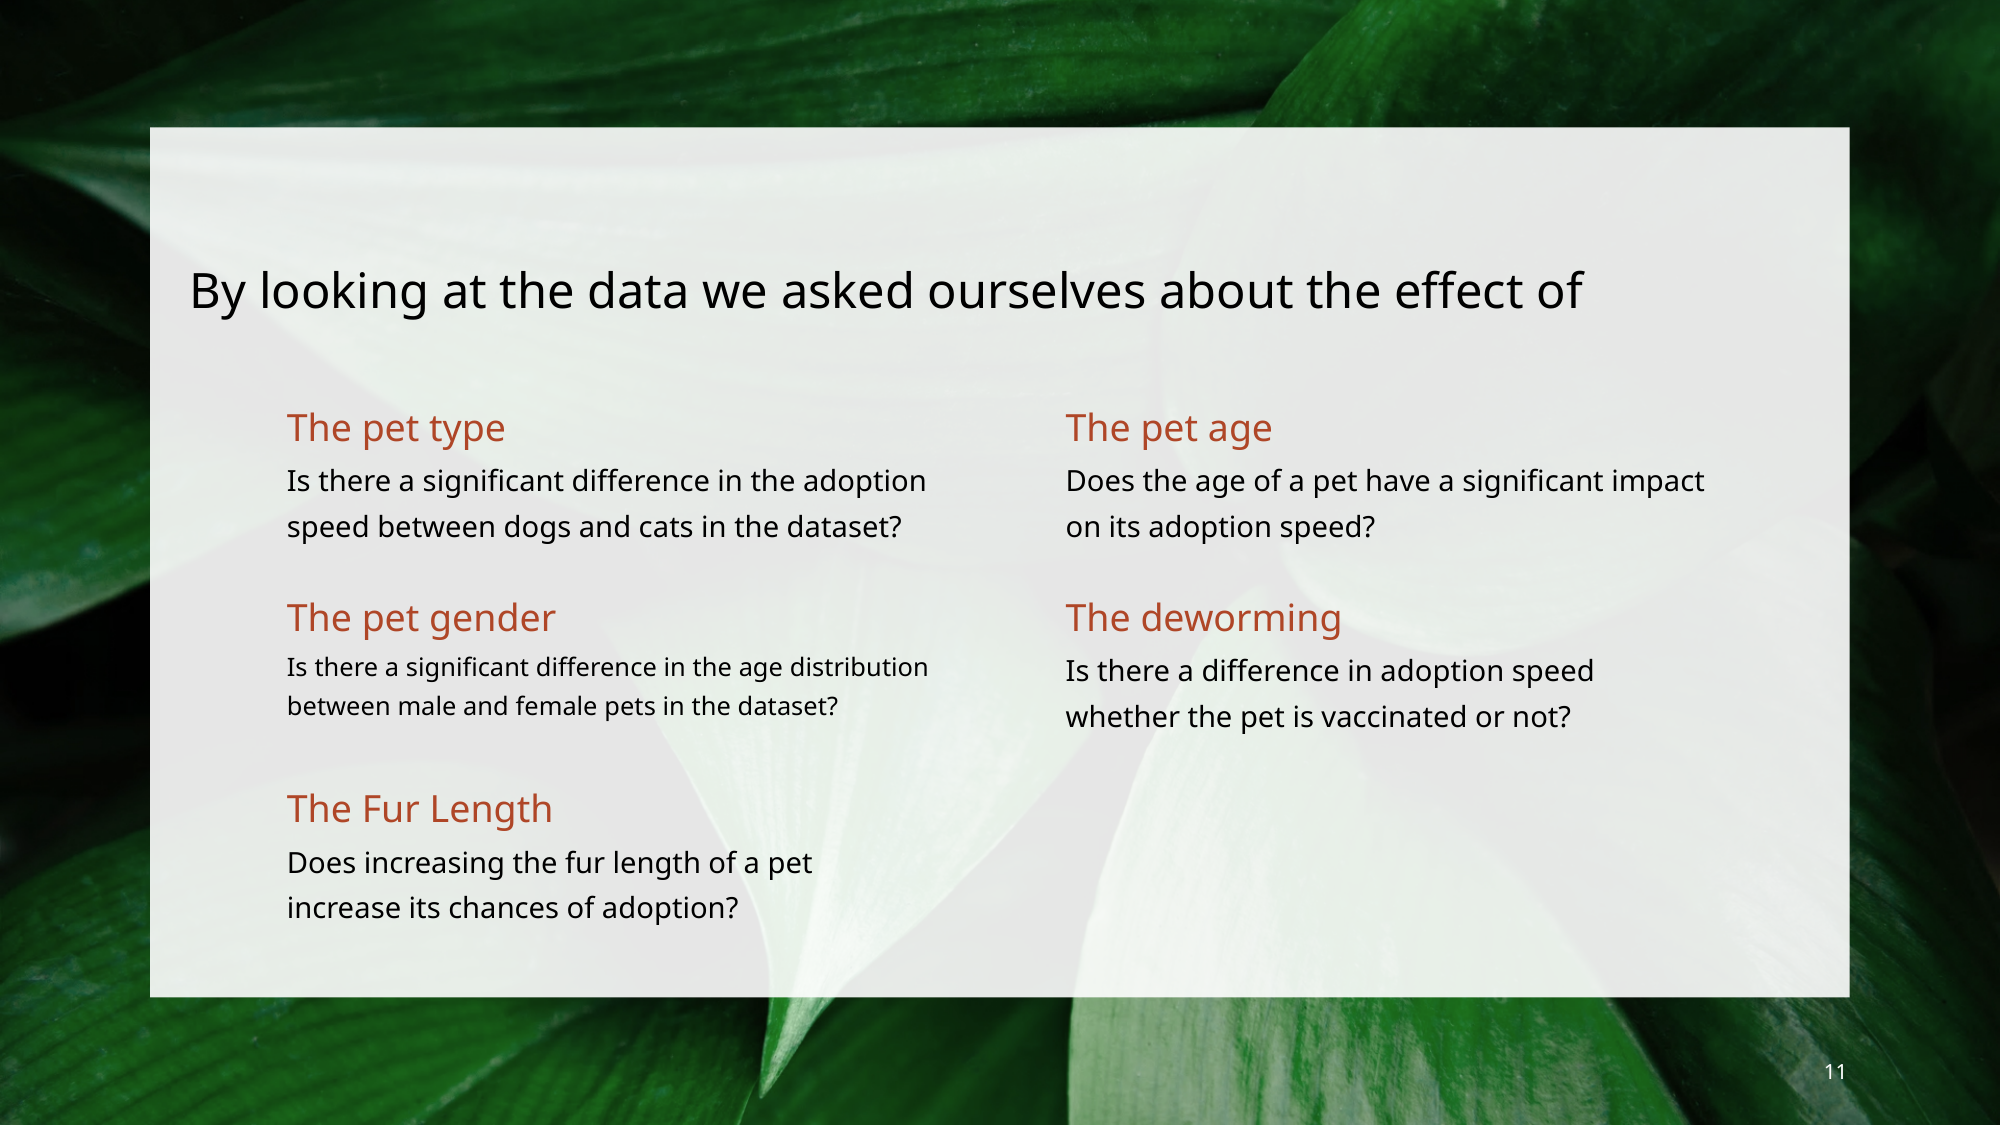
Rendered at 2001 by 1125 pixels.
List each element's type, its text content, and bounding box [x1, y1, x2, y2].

list Does increasing the fur length of a pet increase its chances of adoption? [271, 825, 947, 946]
list The Fur Length [271, 777, 947, 823]
list Is there a significant difference in the age distribution between male and female pets in the dataset? [271, 633, 947, 754]
list Is there a difference in adoption speed whether the pet is vaccinated or not? [1050, 634, 1726, 754]
list The deworming [1050, 585, 1726, 631]
picture [0, 0, 2000, 1125]
slide_number 11 [1412, 1042, 1863, 1103]
list The pet type [271, 395, 950, 540]
list The pet age [1050, 395, 1726, 441]
list Does the age of a pet have a significant impact on its adoption speed? [1050, 444, 1726, 565]
title By looking at the data we asked ourselves about the effect of [174, 246, 1825, 339]
list The pet gender [271, 585, 947, 631]
list Is there a significant difference in the adoption speed between dogs and cats in the dataset? [271, 444, 947, 565]
